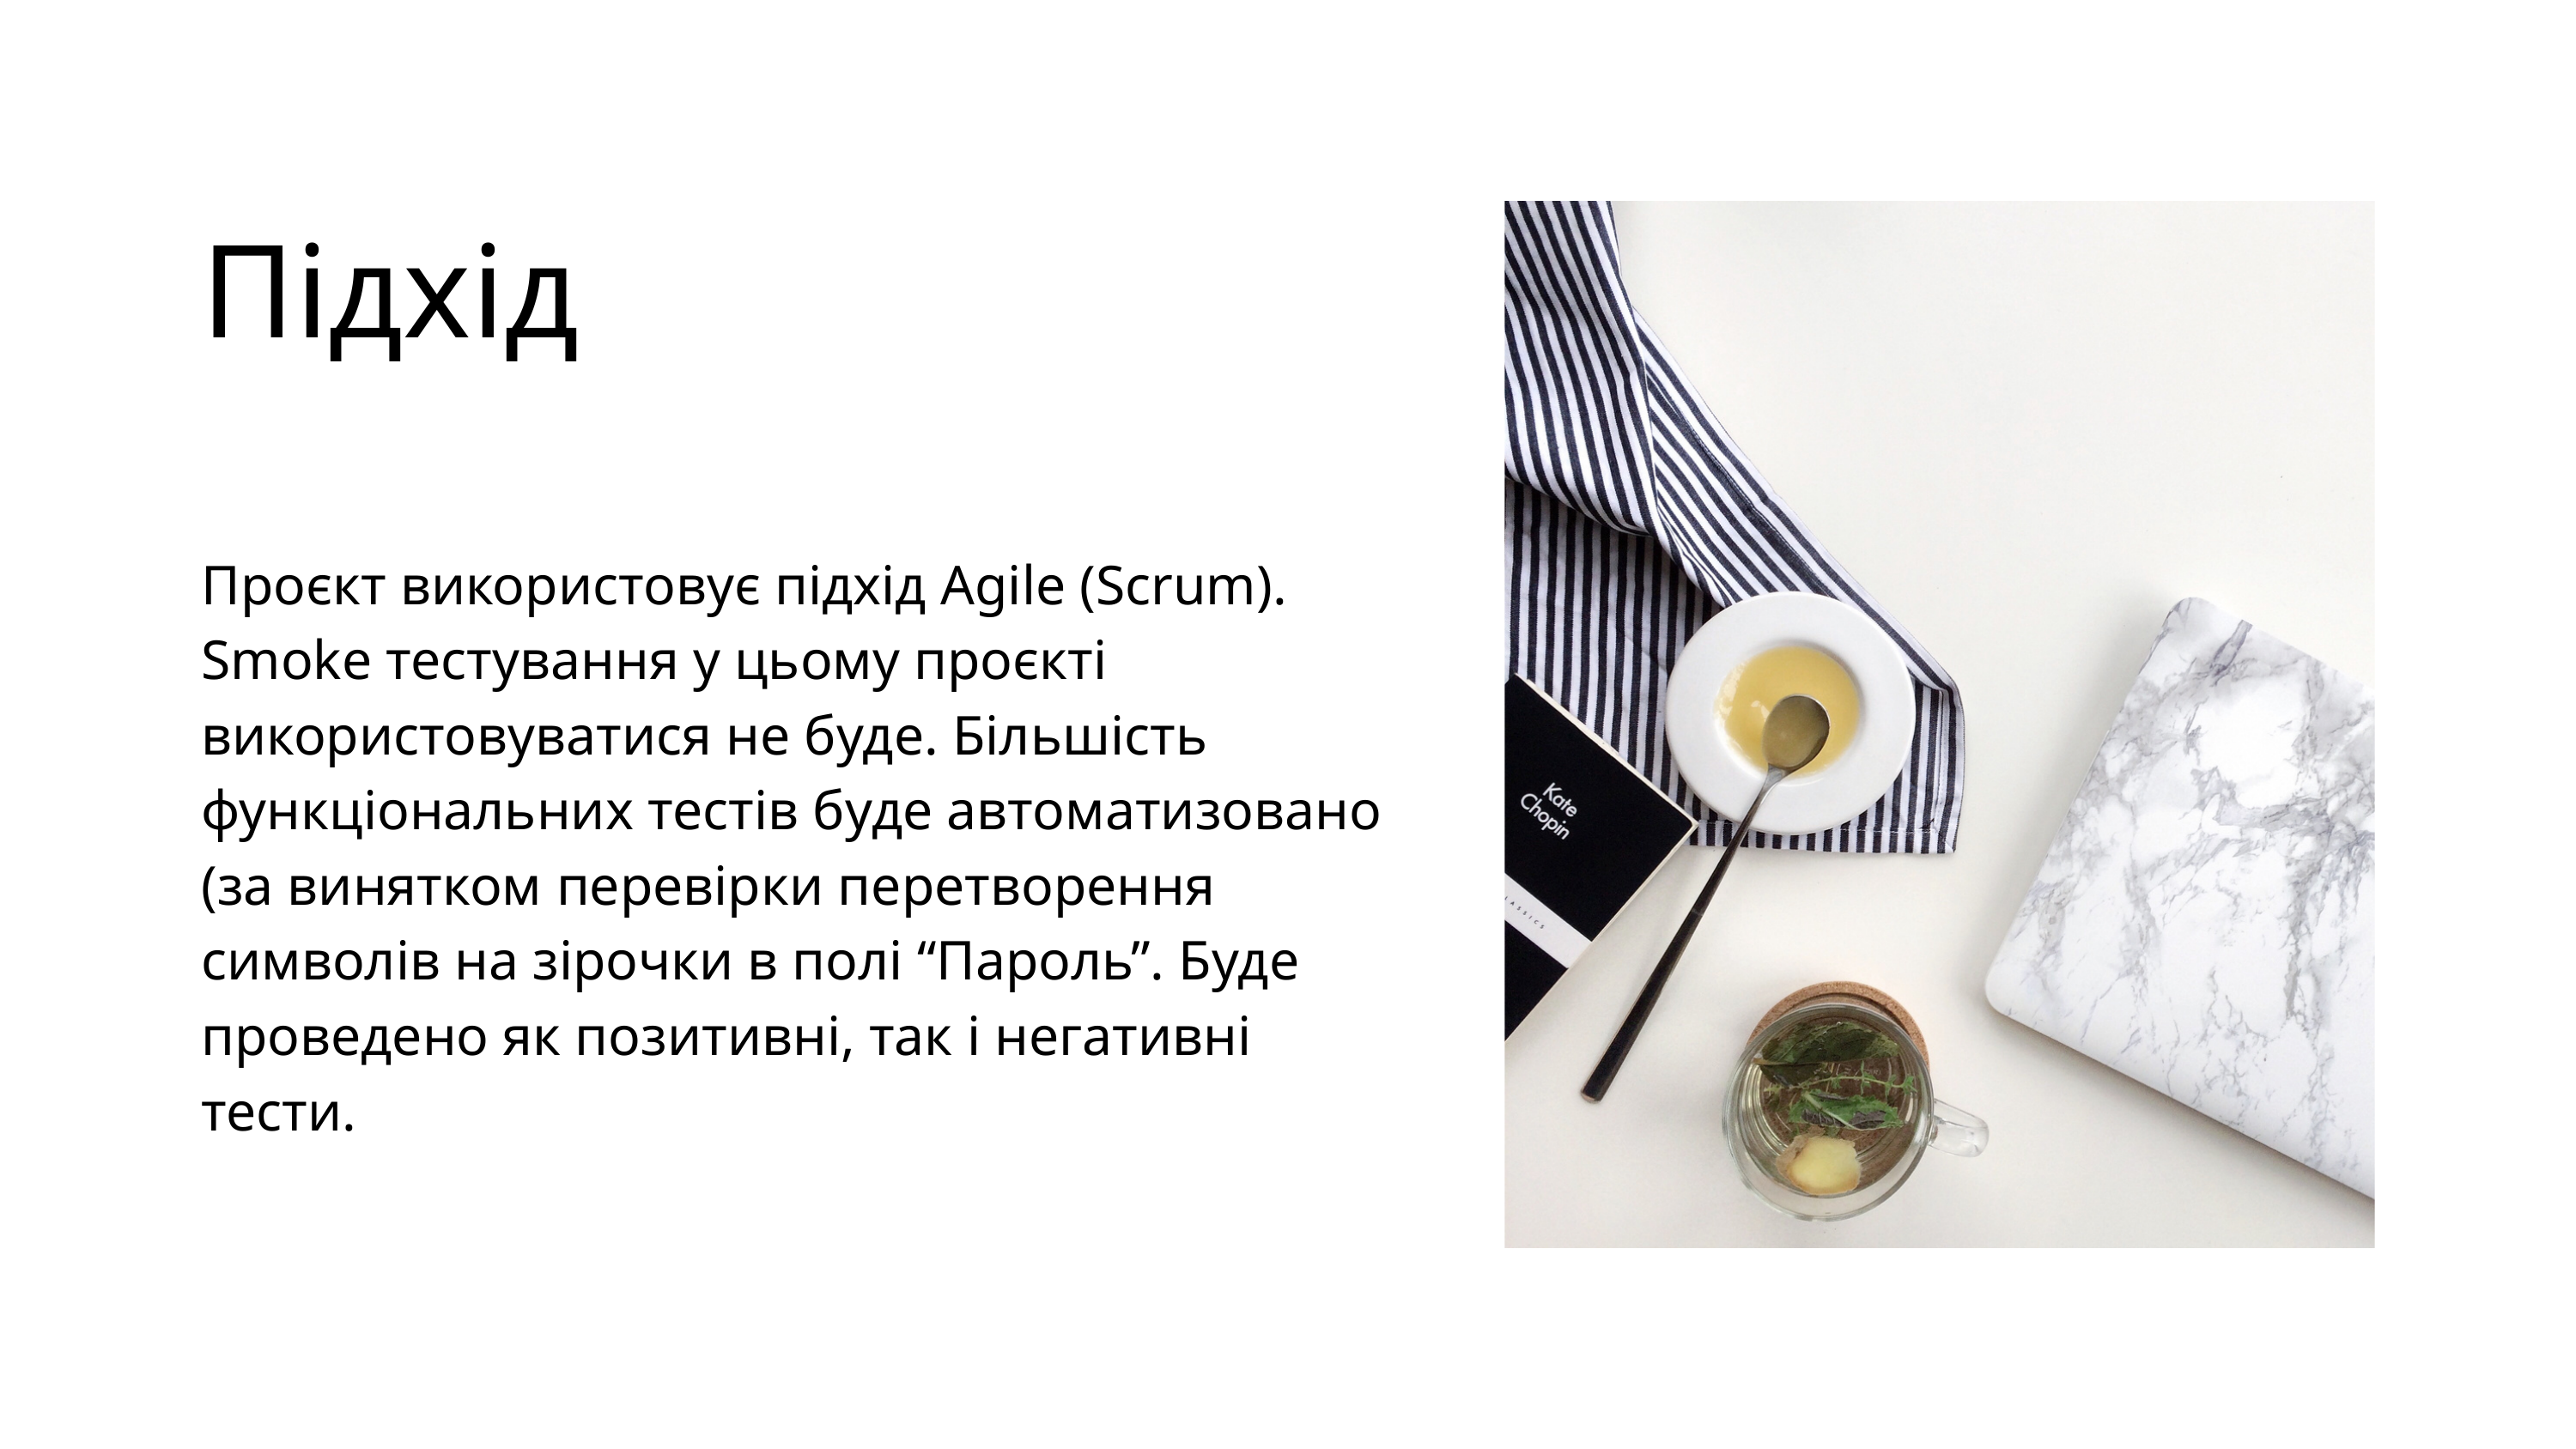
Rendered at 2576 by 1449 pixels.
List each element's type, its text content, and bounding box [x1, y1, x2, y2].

text_box Проєкт використовує підхід Agile (Scrum). Smoke тестування у цьому проєкті використовуватися не буде. Більшість функціональних тестів буде автоматизовано (за винятком перевірки перетворення символів на зірочки в полі “Пароль”. Буде проведено як позитивні, так і негативні тести. [201, 540, 1401, 1142]
text_box [1504, 201, 2375, 1248]
text_box Підхід [201, 184, 1401, 364]
